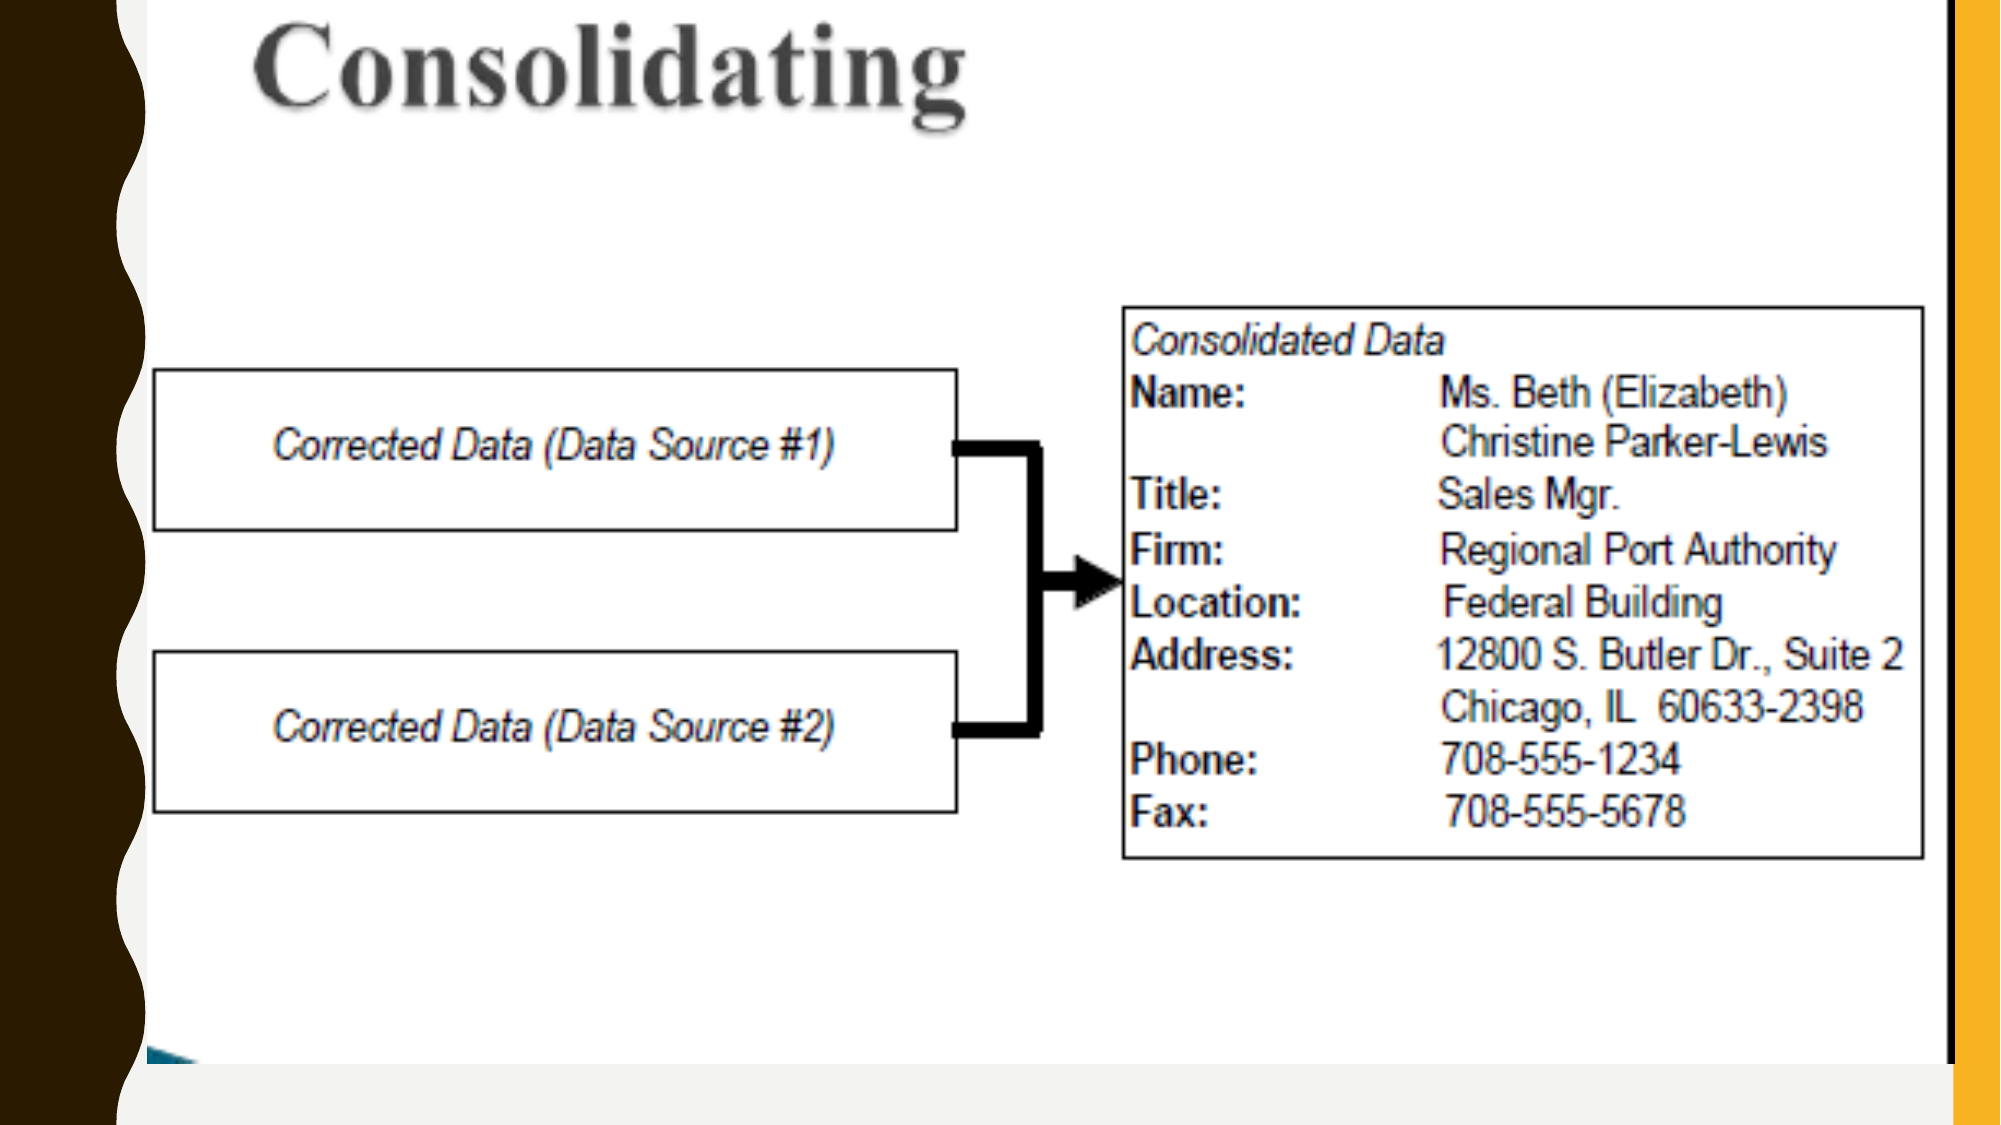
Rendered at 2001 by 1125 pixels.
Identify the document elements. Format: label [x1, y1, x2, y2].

picture [147, 0, 1955, 1064]
